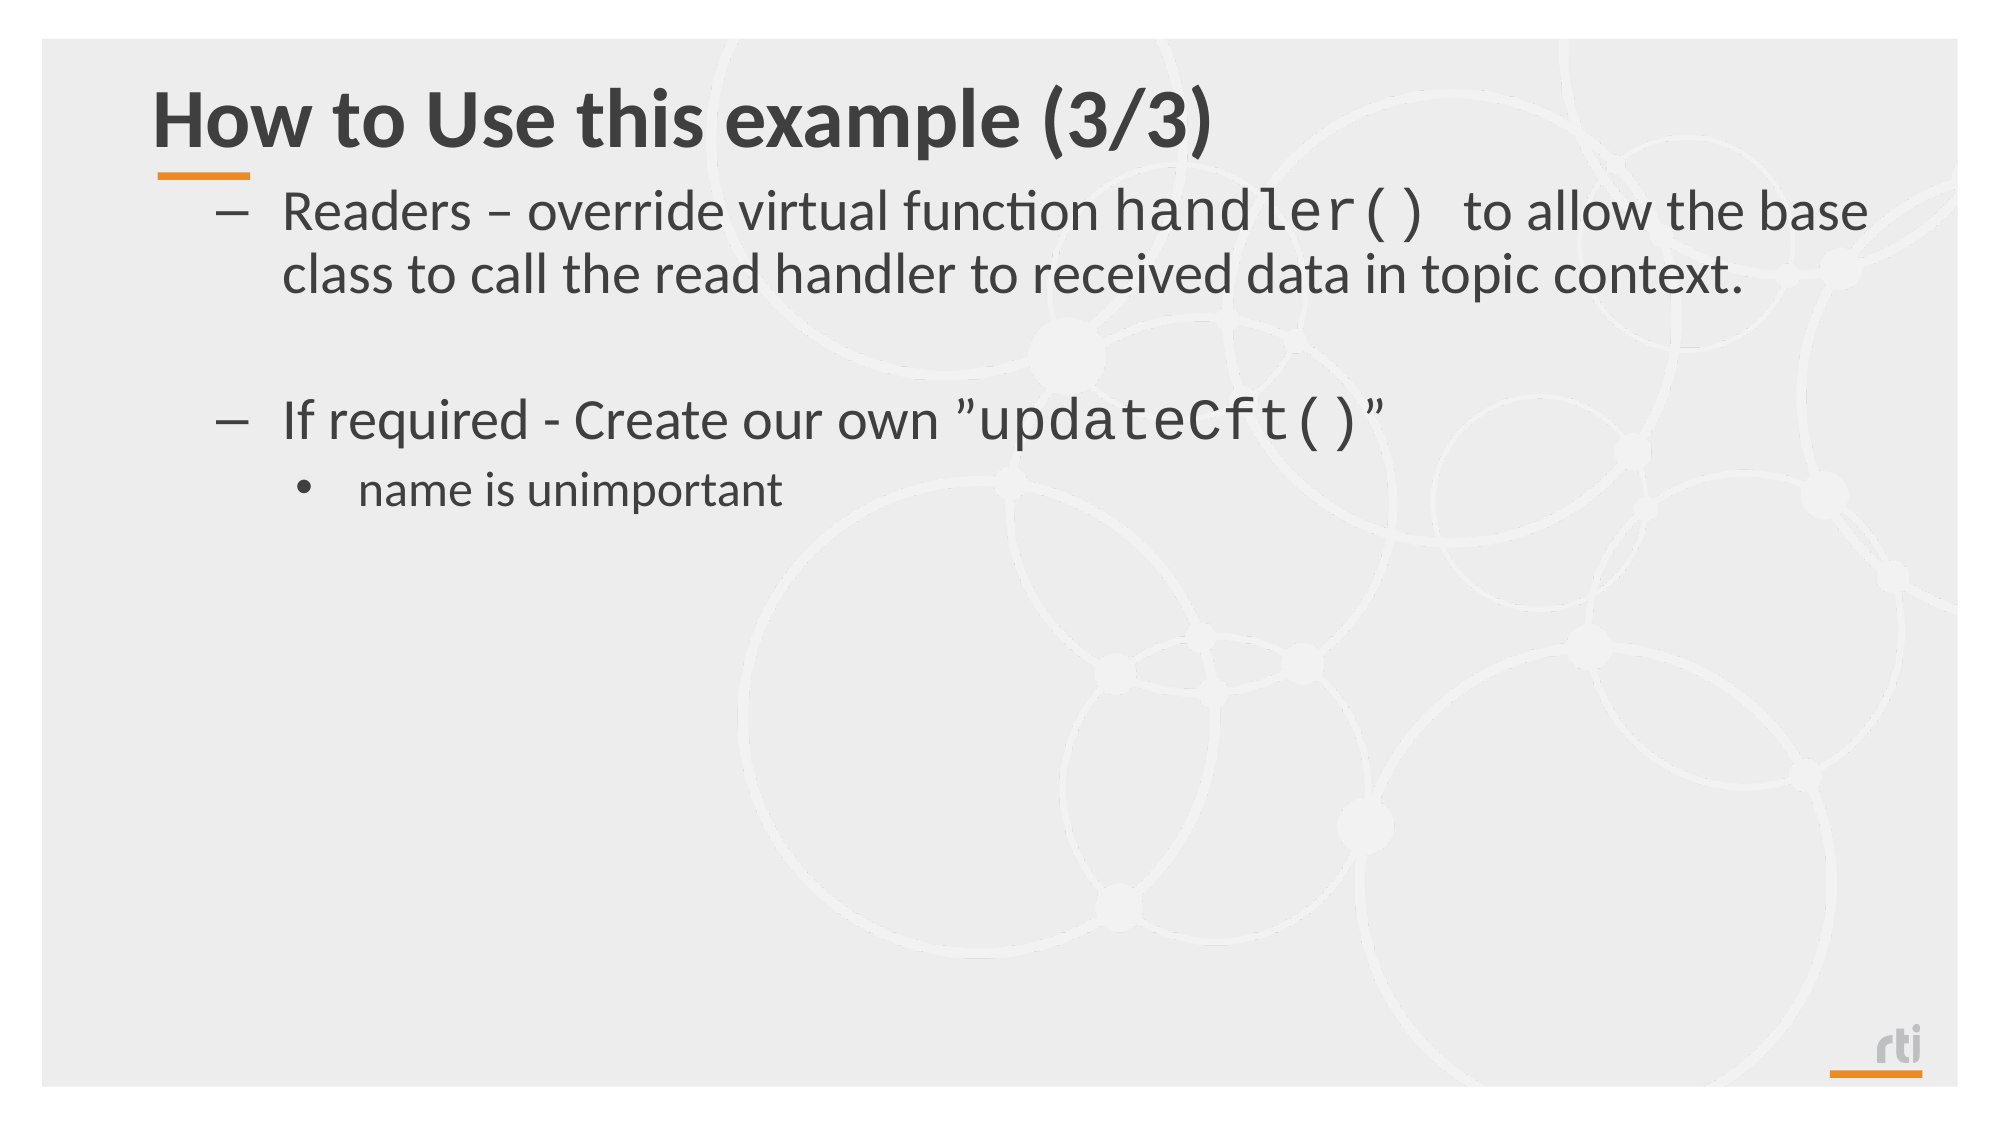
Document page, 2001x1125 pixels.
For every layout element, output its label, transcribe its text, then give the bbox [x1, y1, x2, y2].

title How to Use this example (3/3) [137, 66, 1863, 172]
picture [1914, 1024, 1920, 1063]
list Readers – override virtual function handler() to allow the base class to call the read handler to received data in topic context. If required - Create our own ”updateCft()” name is unimportant [117, 172, 1914, 1125]
